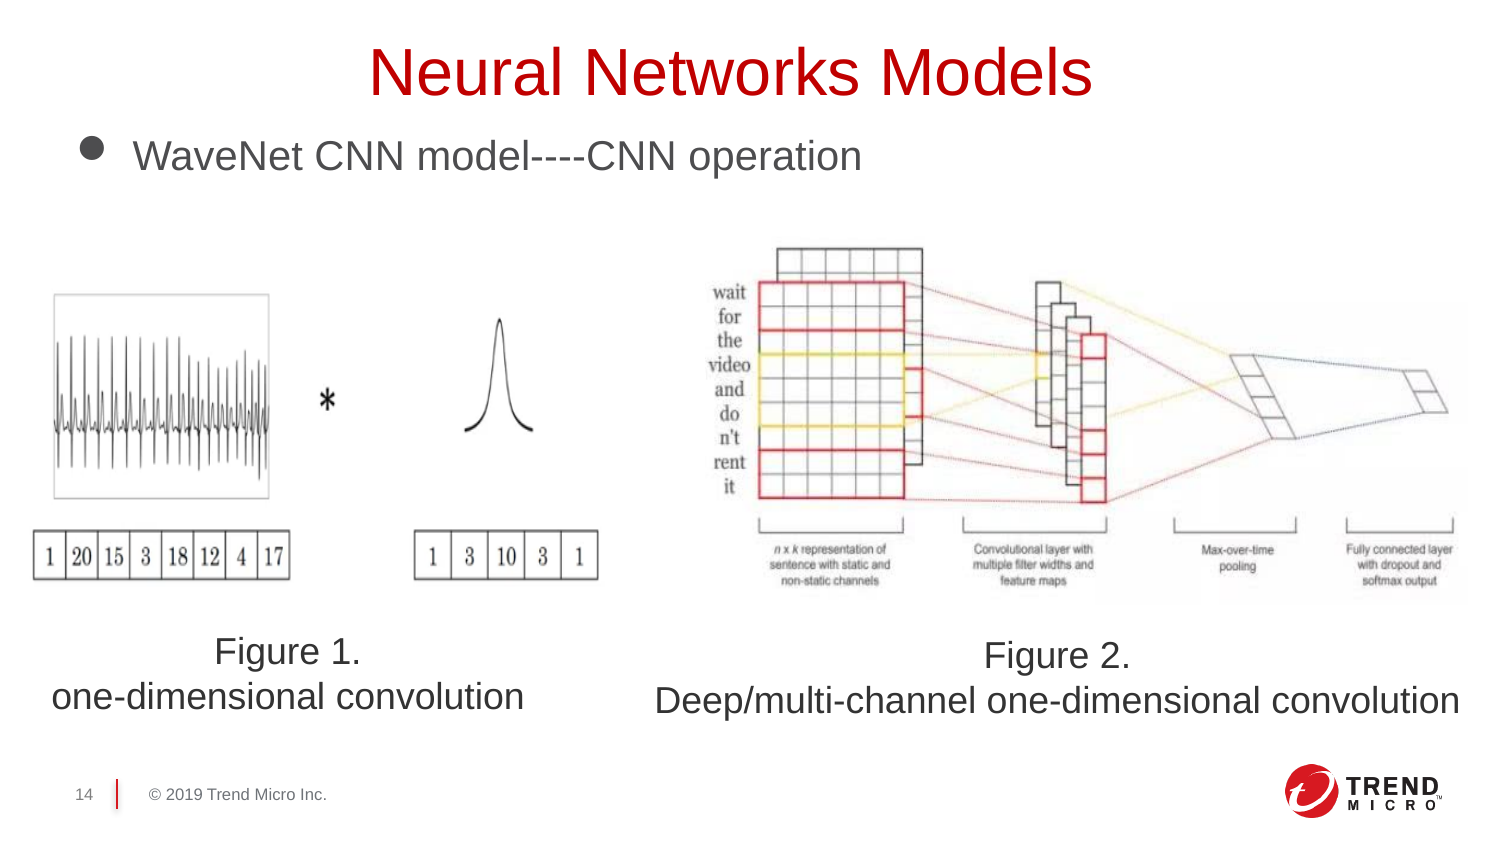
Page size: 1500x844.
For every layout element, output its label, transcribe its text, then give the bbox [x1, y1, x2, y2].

title Neural Networks Models [75, 32, 1389, 121]
text_box Figure 2. Deep/multi-channel one-dimensional convolution [639, 623, 1476, 729]
picture [16, 240, 635, 640]
text_box WaveNet CNN model----CNN operation [61, 121, 890, 187]
picture [704, 204, 1468, 606]
picture [1285, 764, 1442, 818]
text_box Figure 1. one-dimensional convolution [36, 648, 540, 724]
